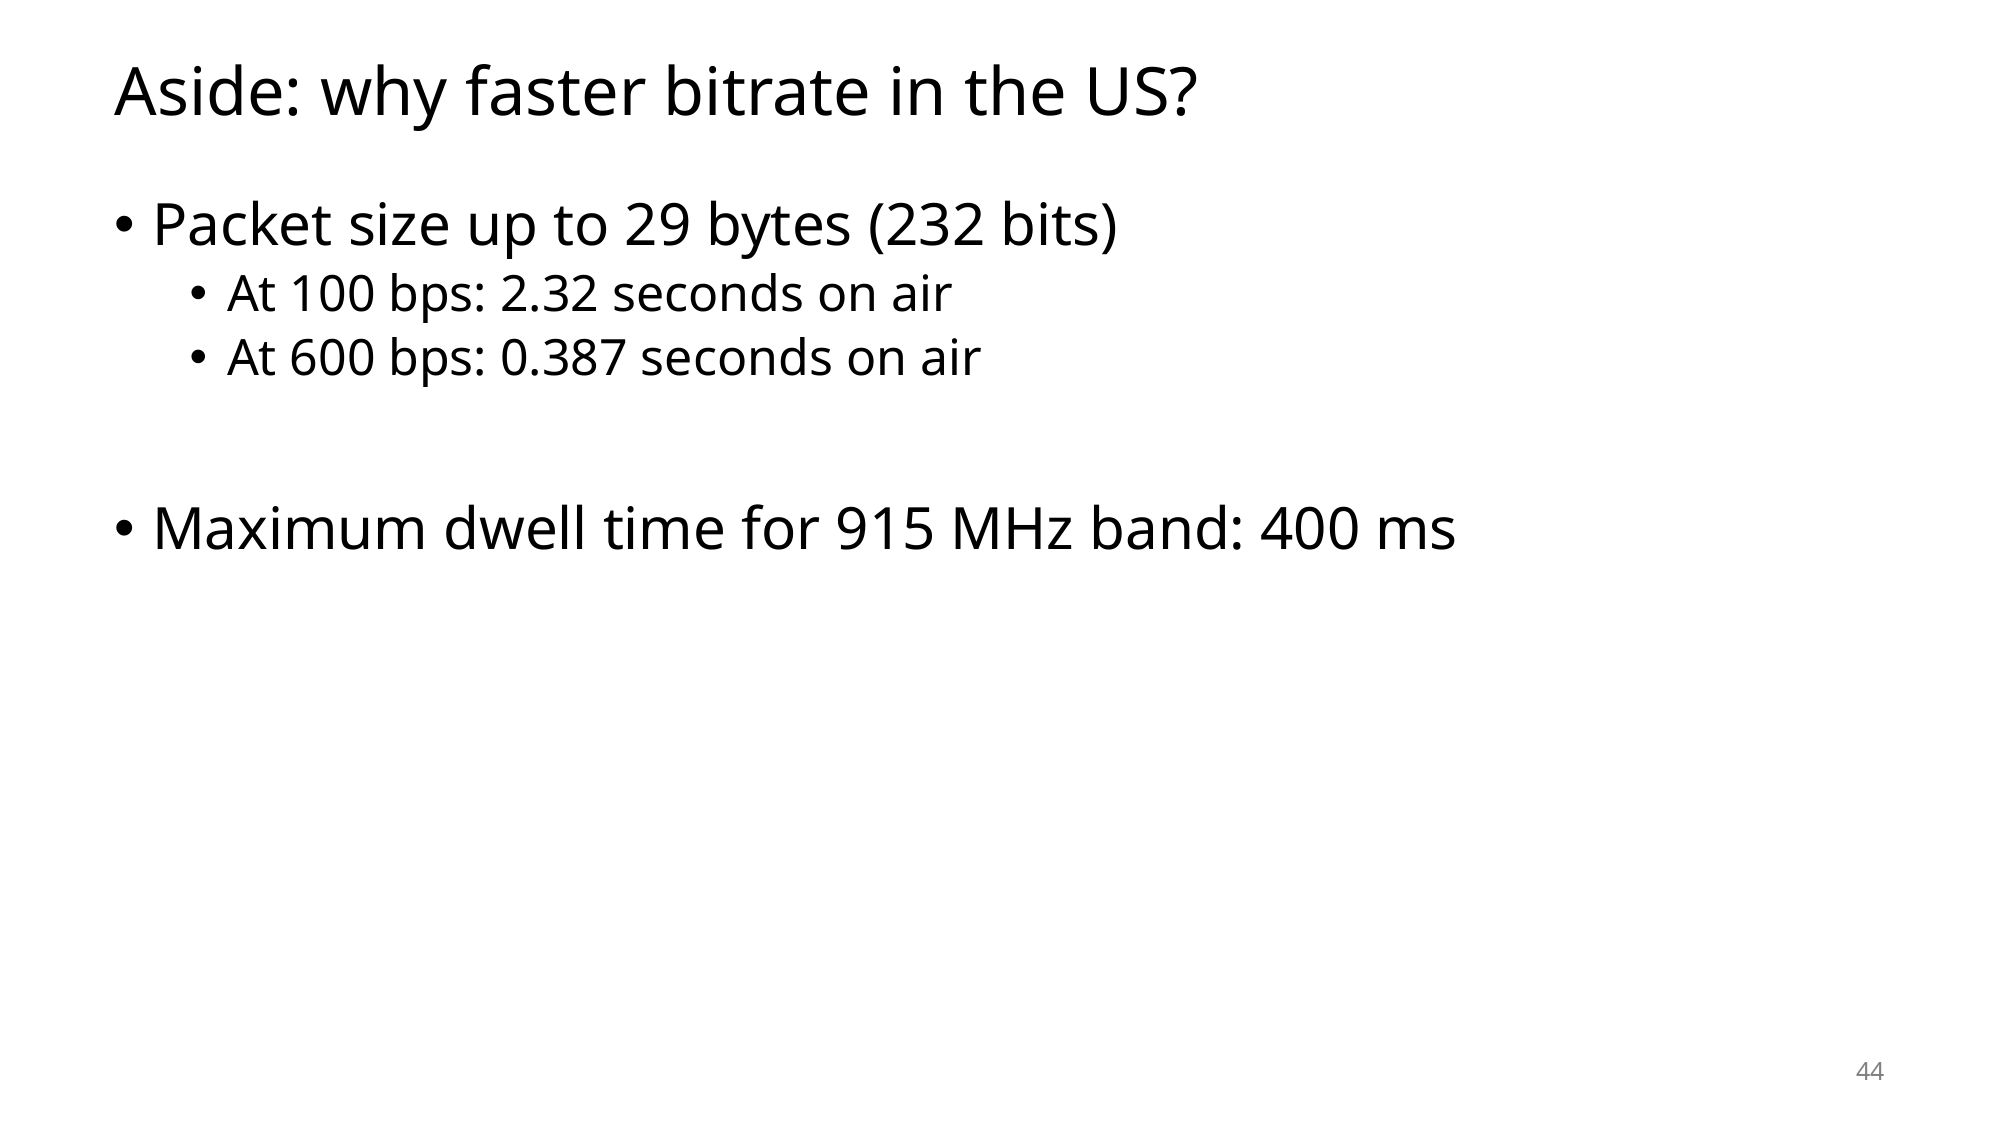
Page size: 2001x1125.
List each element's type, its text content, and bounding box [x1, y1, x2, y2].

slide_number 44 [1749, 1042, 1900, 1103]
list Packet size up to 29 bytes (232 bits) At 100 bps: 2.32 seconds on air At 600 bps: 0.387 seconds on air Maximum dwell time for 915 MHz band: 400 ms [99, 187, 1900, 1013]
title Aside: why faster bitrate in the US? [99, 37, 1900, 150]
